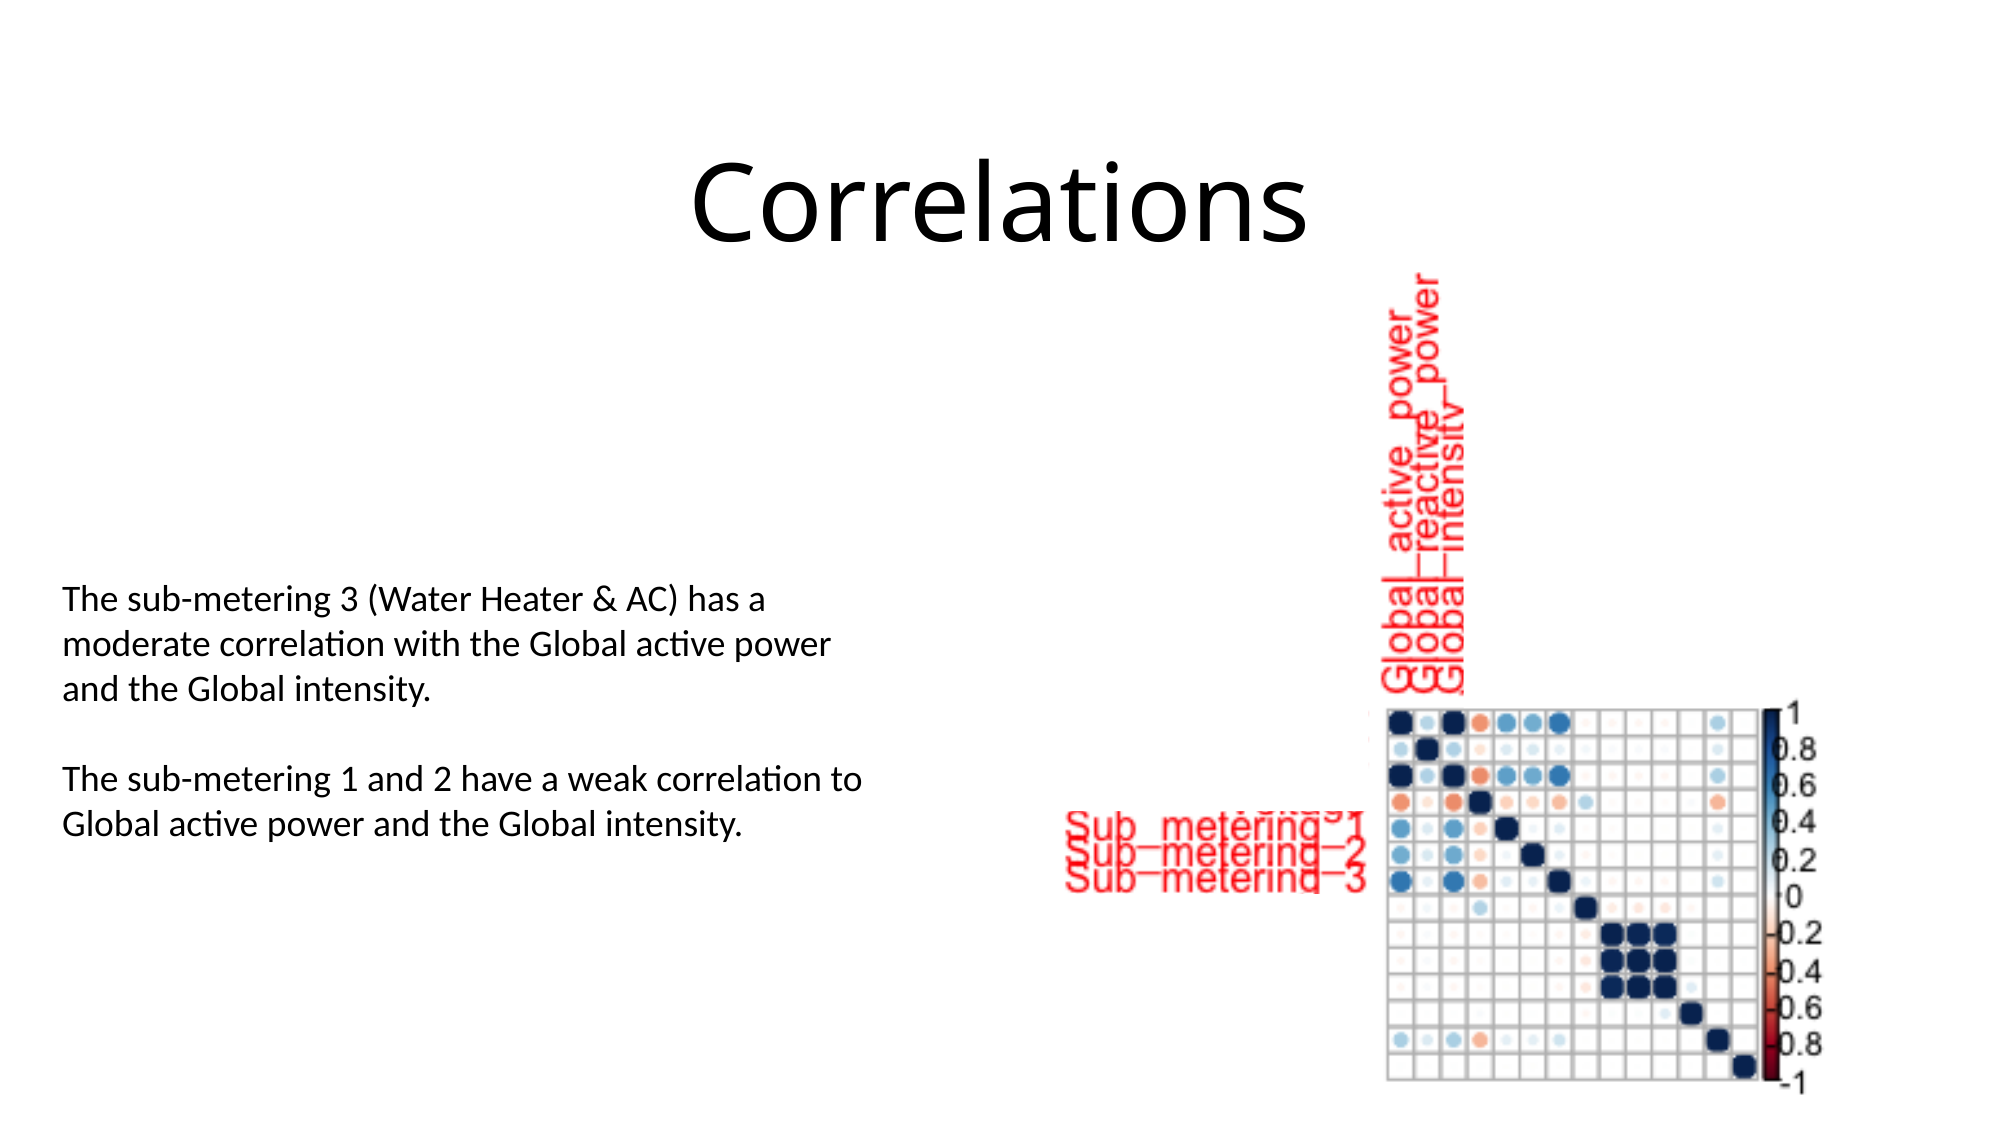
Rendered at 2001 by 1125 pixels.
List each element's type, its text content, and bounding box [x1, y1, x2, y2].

title Correlations [196, 91, 1804, 273]
text_box The sub-metering 3 (Water Heater & AC) has a moderate correlation with the Global active power and the Global intensity. The sub-metering 1 and 2 have a weak correlation to Global active power and the Global intensity. [47, 566, 769, 852]
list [769, 272, 1959, 1100]
